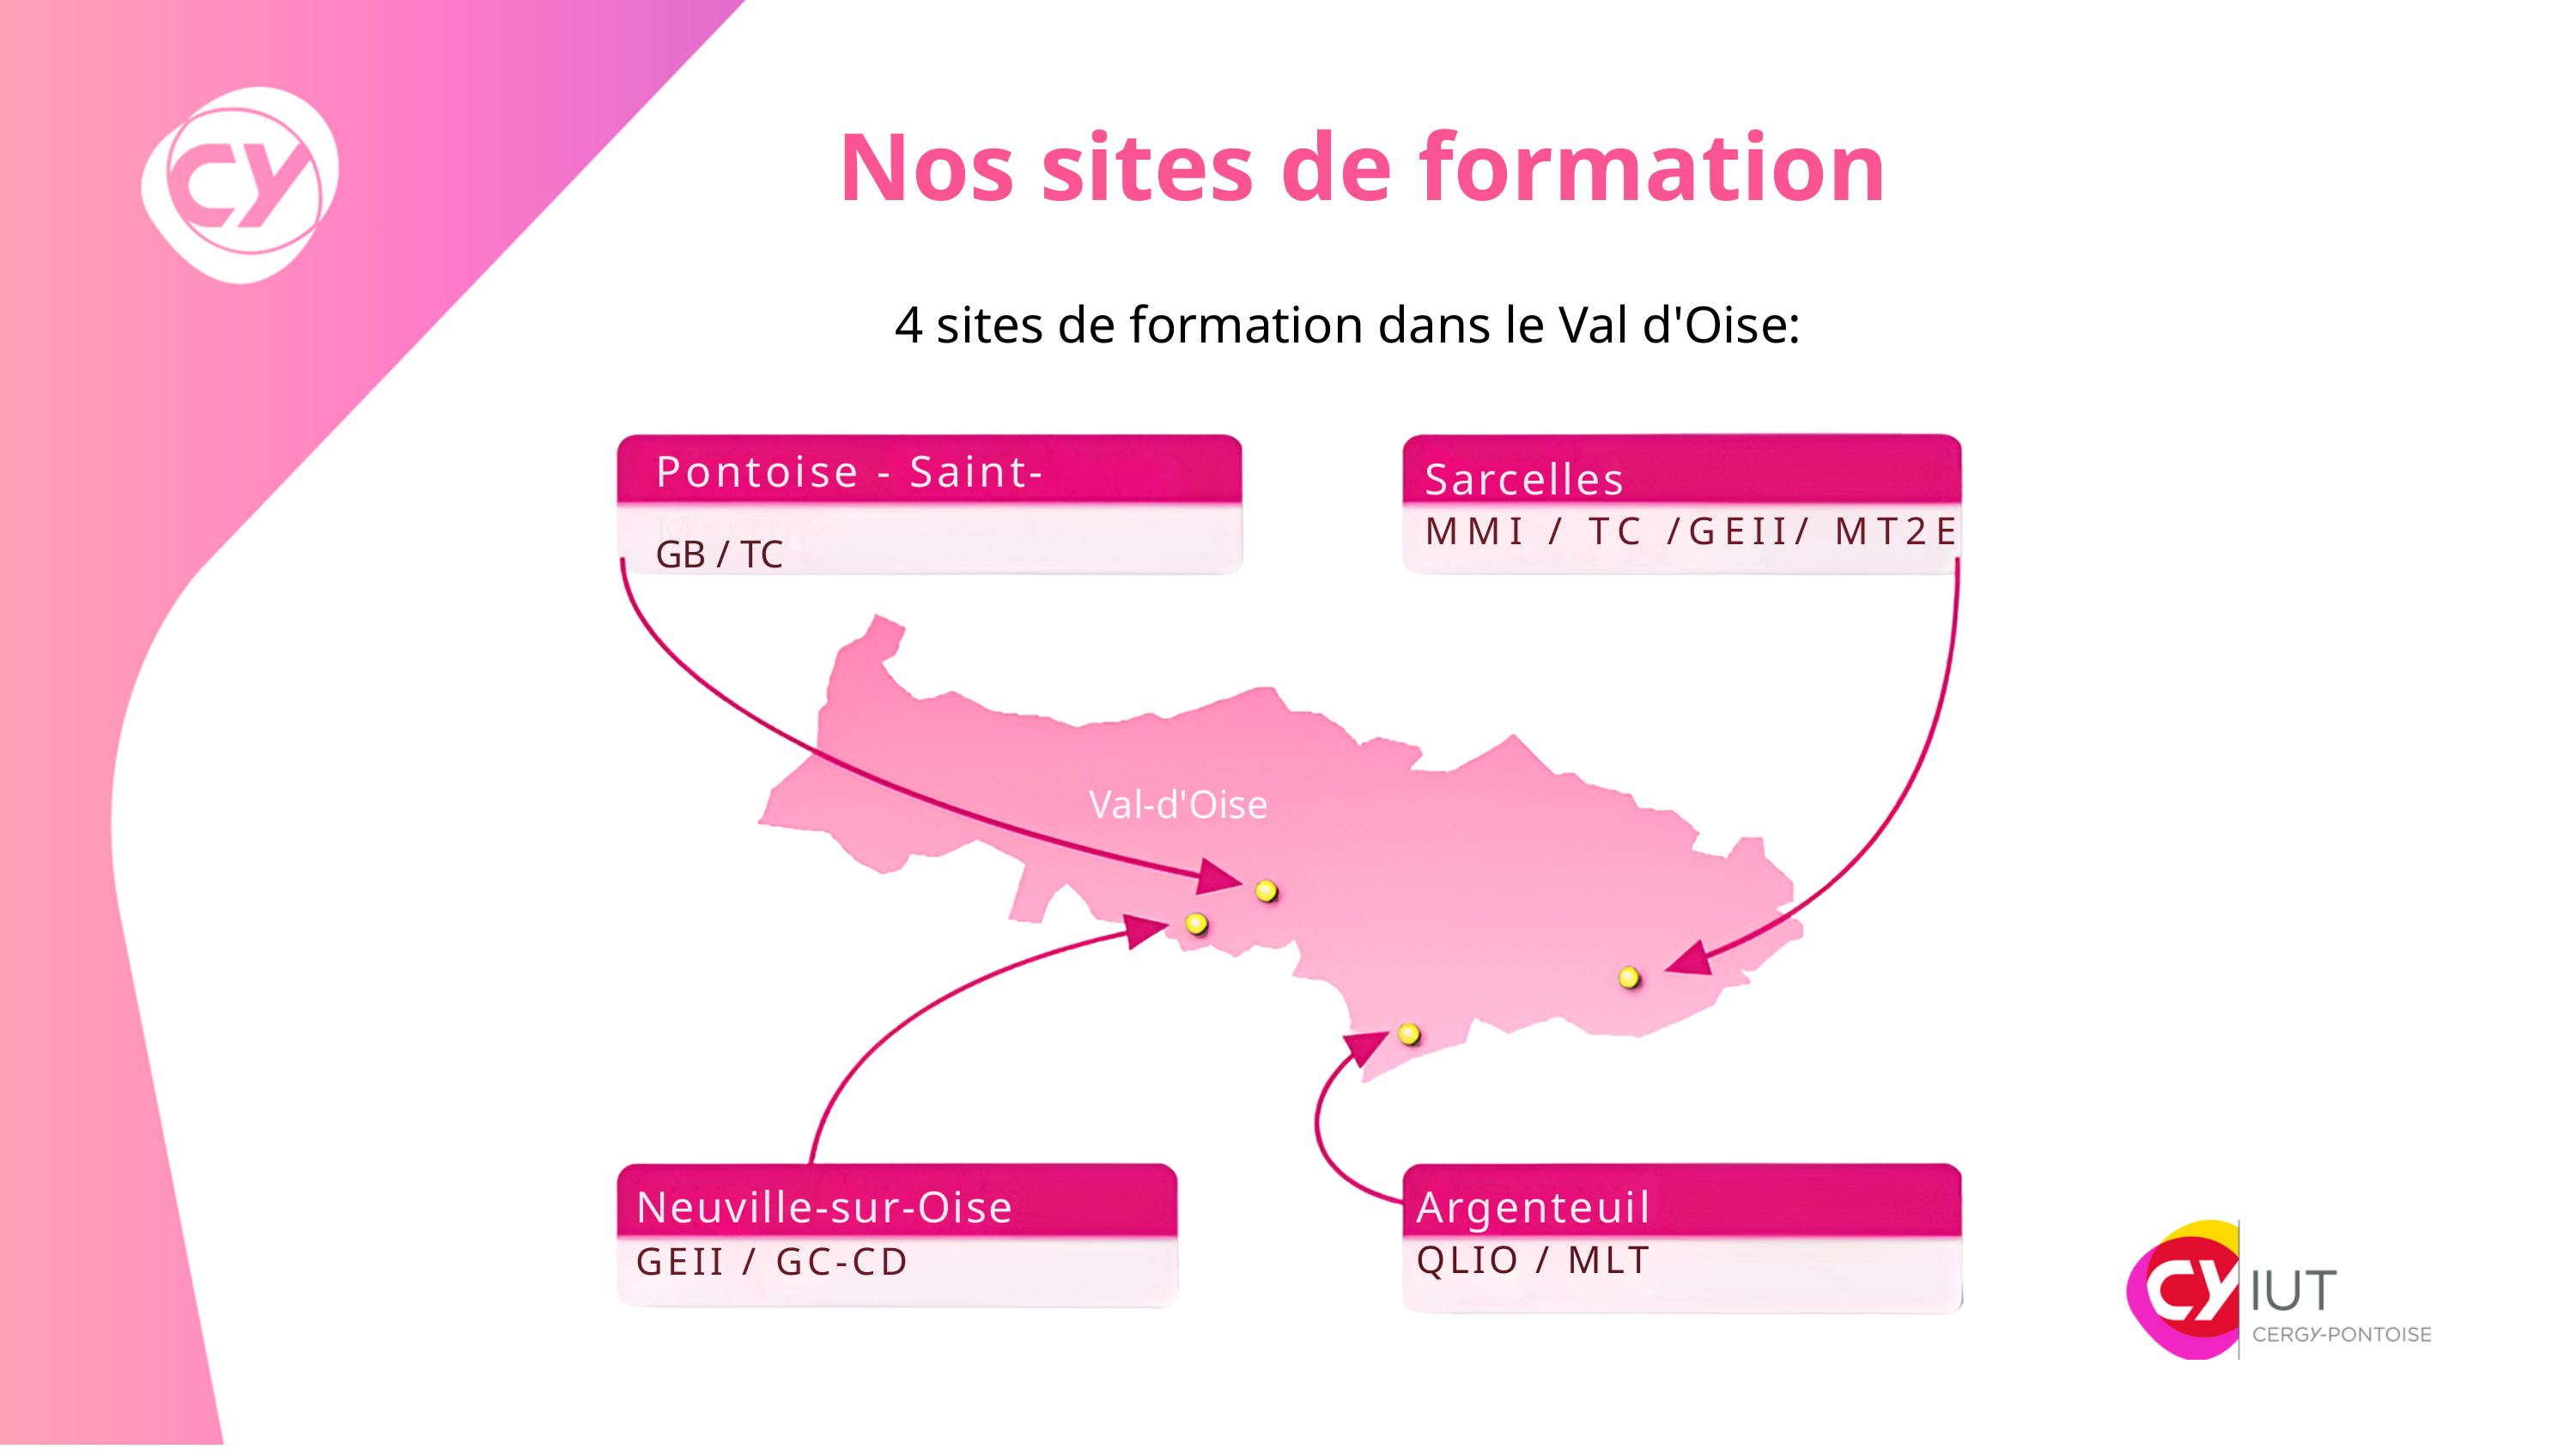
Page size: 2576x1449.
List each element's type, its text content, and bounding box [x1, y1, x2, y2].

text_box Argenteuil QLIO / MLT [1416, 1174, 1689, 1282]
text_box [605, 409, 1971, 1329]
text_box Sarcelles MMI / TC /GEII/ MT2E [1425, 447, 1966, 552]
text_box GB / TC [613, 523, 827, 576]
text_box Pontoise - Saint-Martin [655, 435, 1149, 556]
text_box Val-d'Oise [1075, 772, 1284, 827]
text_box Neuville-sur-Oise GEII / GC-CD [635, 1173, 1048, 1283]
text_box Nos sites de formation [786, 88, 1940, 220]
text_box 4 sites de formation dans le Val d'Oise: [720, 282, 1965, 353]
picture [0, 0, 2576, 1445]
